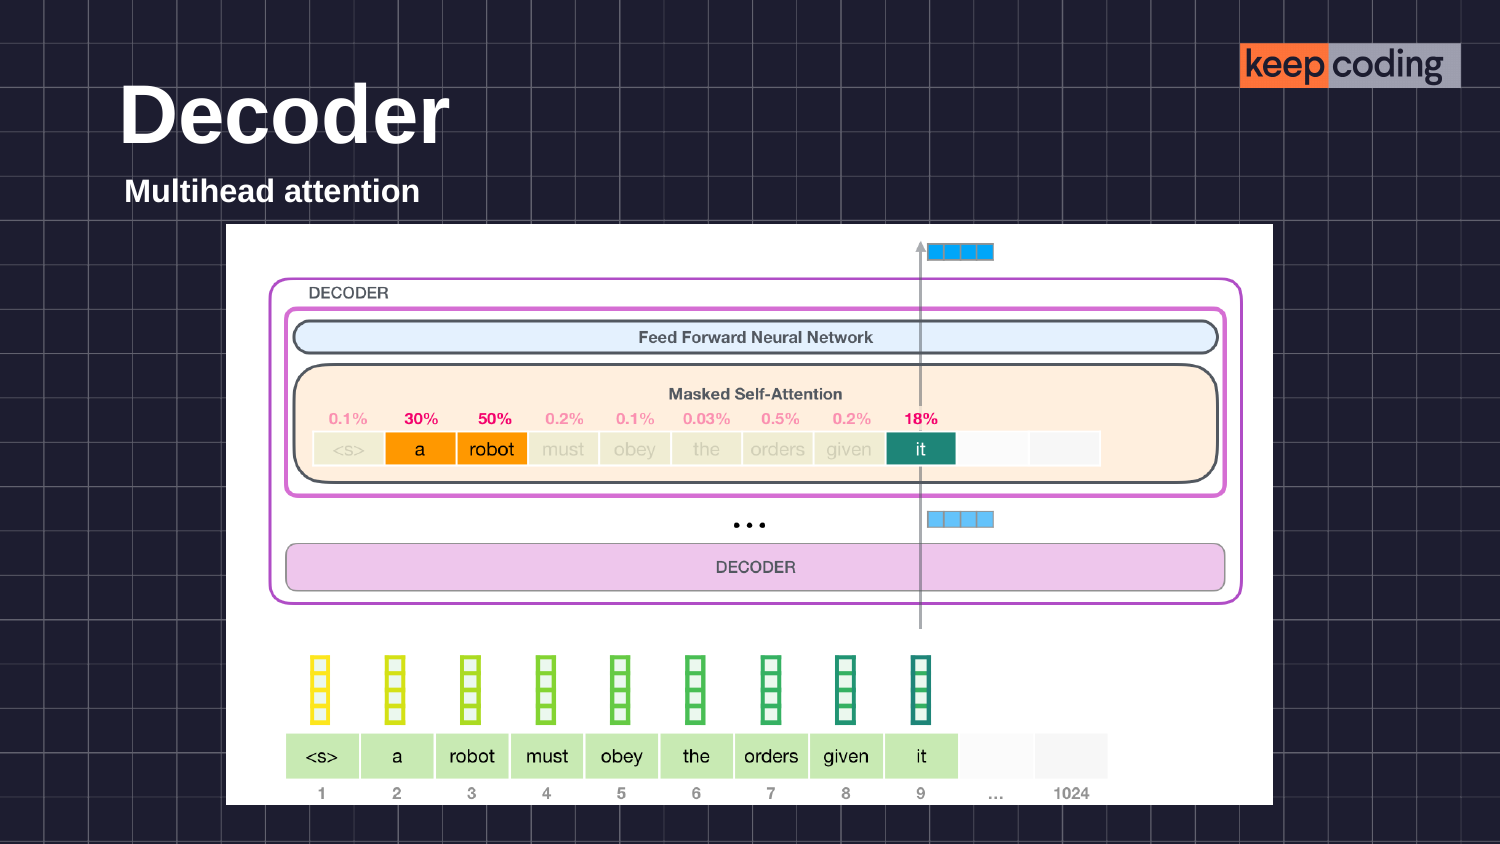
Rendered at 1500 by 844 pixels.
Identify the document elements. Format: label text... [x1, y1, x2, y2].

text_box [81, 185, 223, 722]
picture [226, 224, 1274, 806]
title Decoder [103, 45, 1225, 208]
text_box Multihead attention [109, 154, 1225, 225]
picture [1240, 43, 1461, 88]
